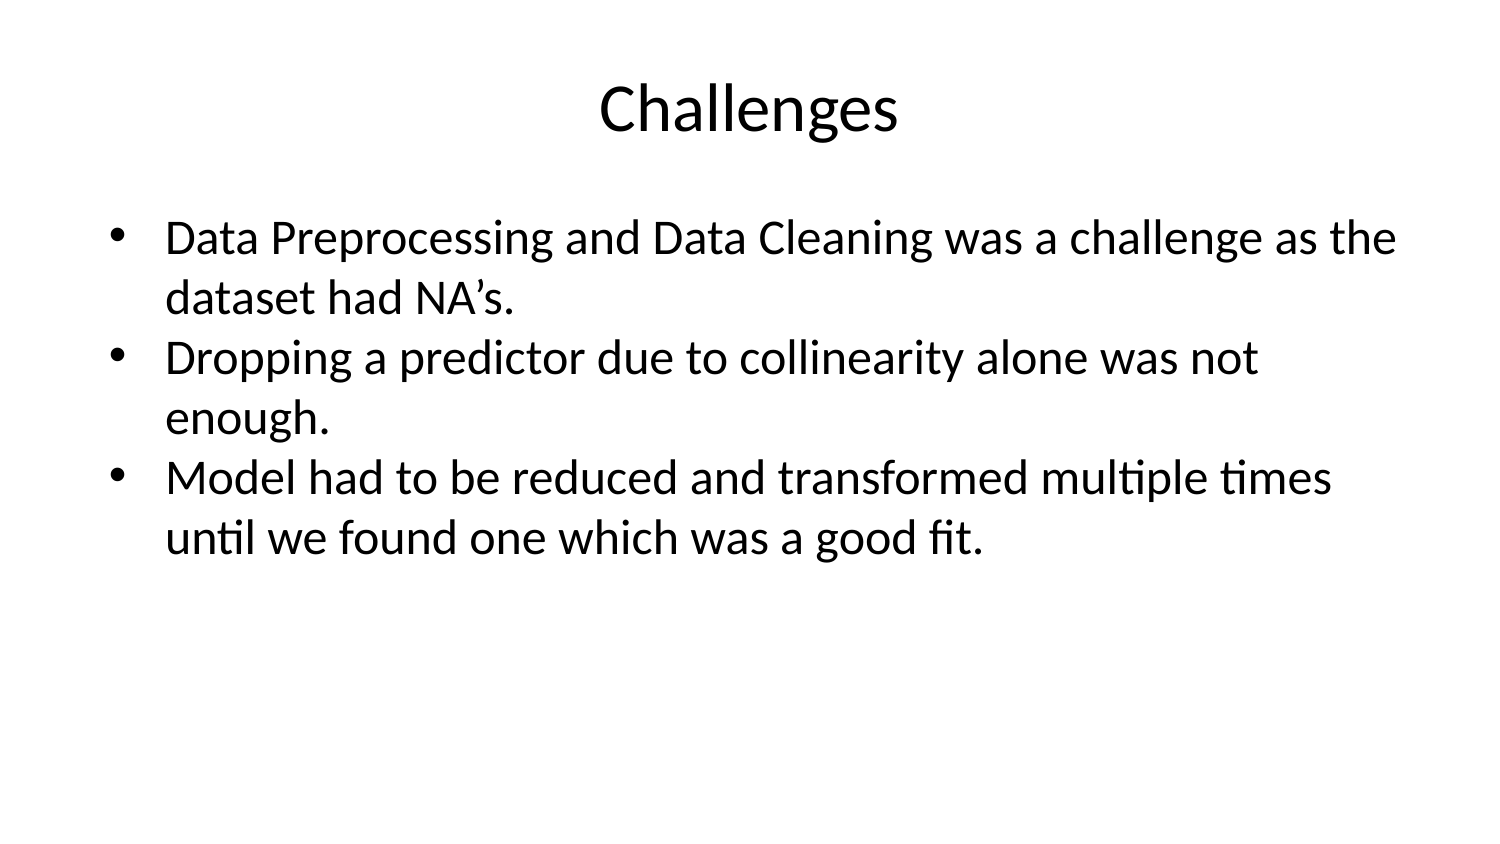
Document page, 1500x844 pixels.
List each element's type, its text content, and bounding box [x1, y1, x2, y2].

title Challenges [75, 33, 1425, 175]
list Data Preprocessing and Data Cleaning was a challenge as the dataset had NA’s. Dropping a predictor due to collinearity alone was not enough. Model had to be reduced and transformed multiple times until we found one which was a good fit. [75, 196, 1425, 754]
